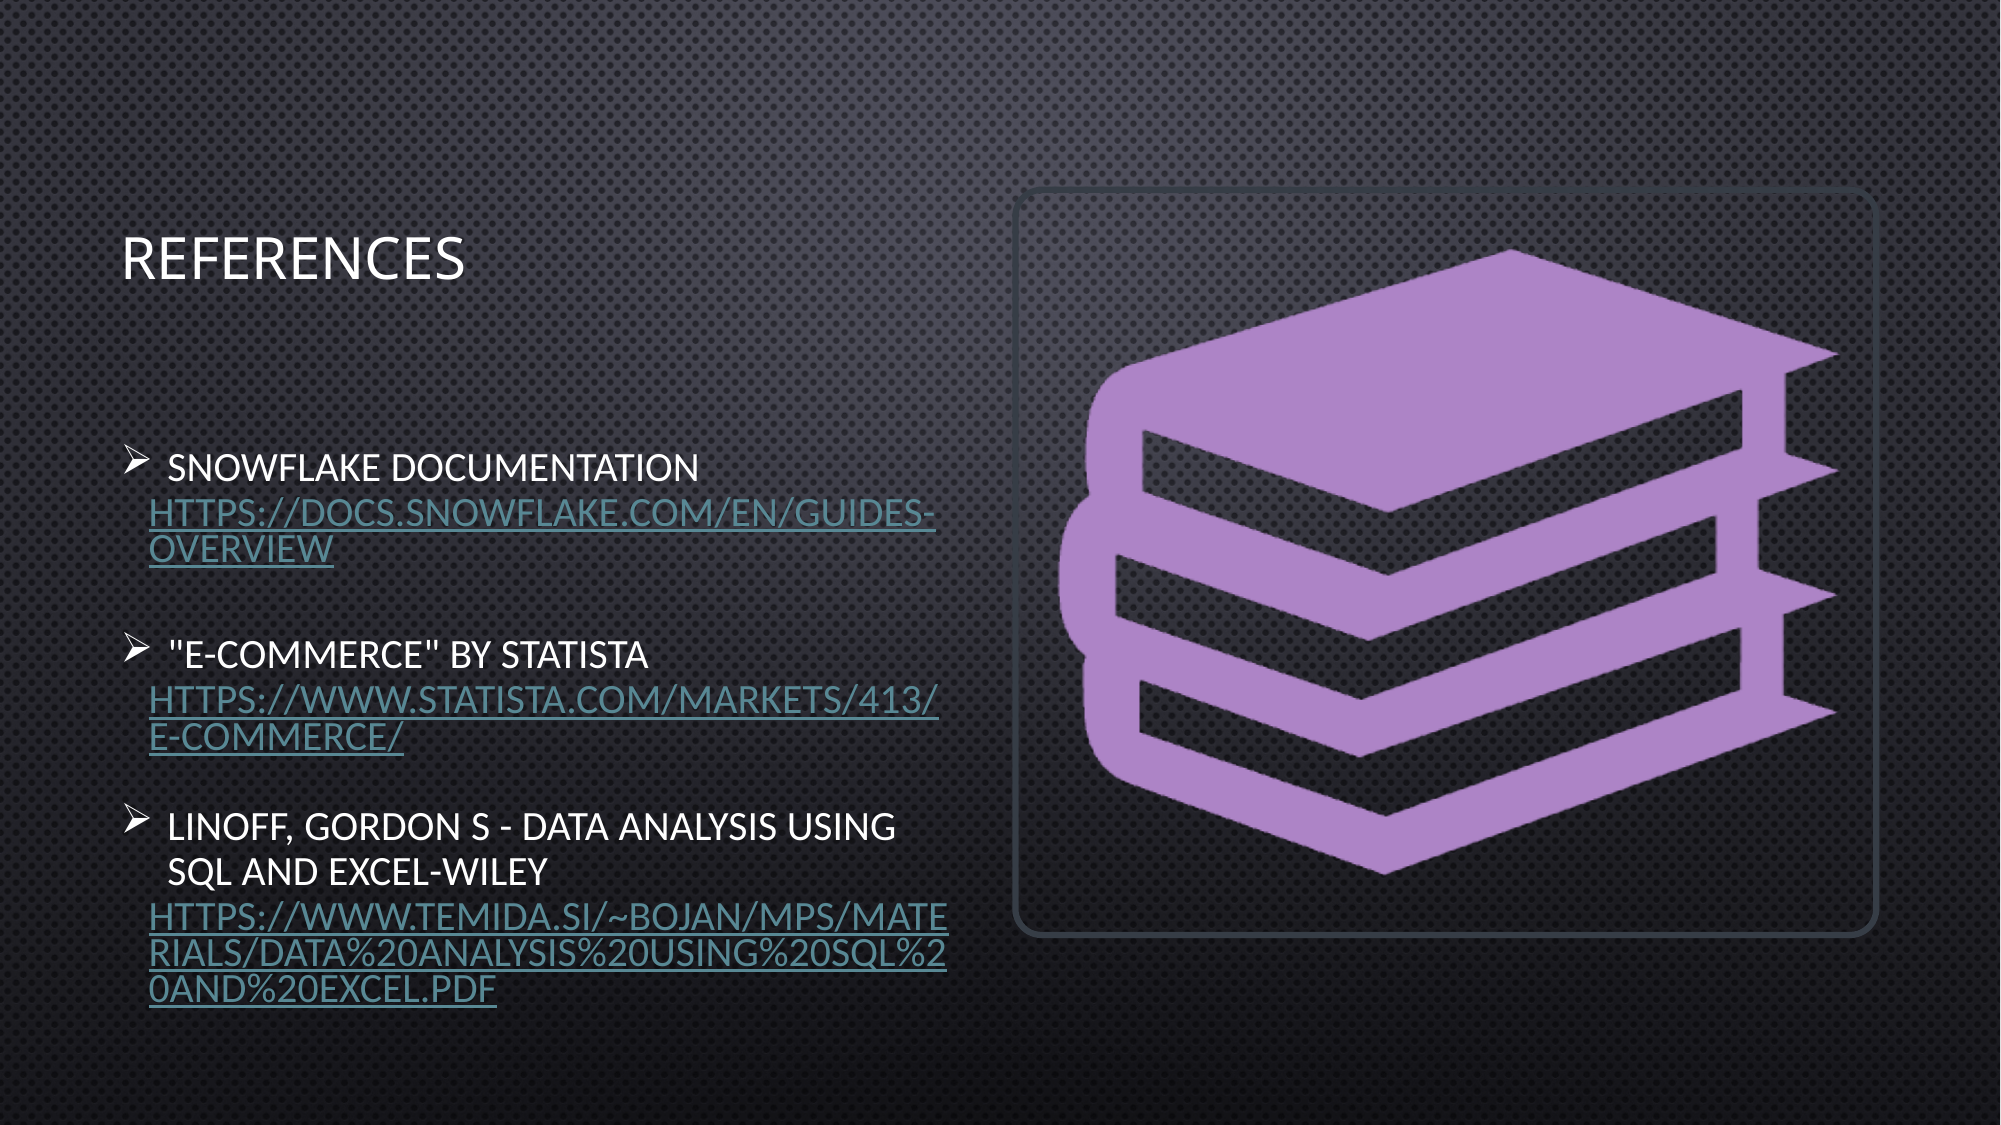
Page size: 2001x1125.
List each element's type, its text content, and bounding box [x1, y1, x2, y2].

picture [1015, 189, 1877, 936]
list Snowflake Documentation https://docs.snowflake.com/en/guides-overview "E-commerce" by Statista https://www.statista.com/markets/413/e-commerce/ Linoff, Gordon S - Data Analysis Using SQL and Excel-Wiley https://www.temida.si/~bojan/MPS/materials/Data%20Analysis%20Using%20SQL%20and%20Excel.pdf [105, 437, 967, 966]
title References [105, 99, 704, 413]
